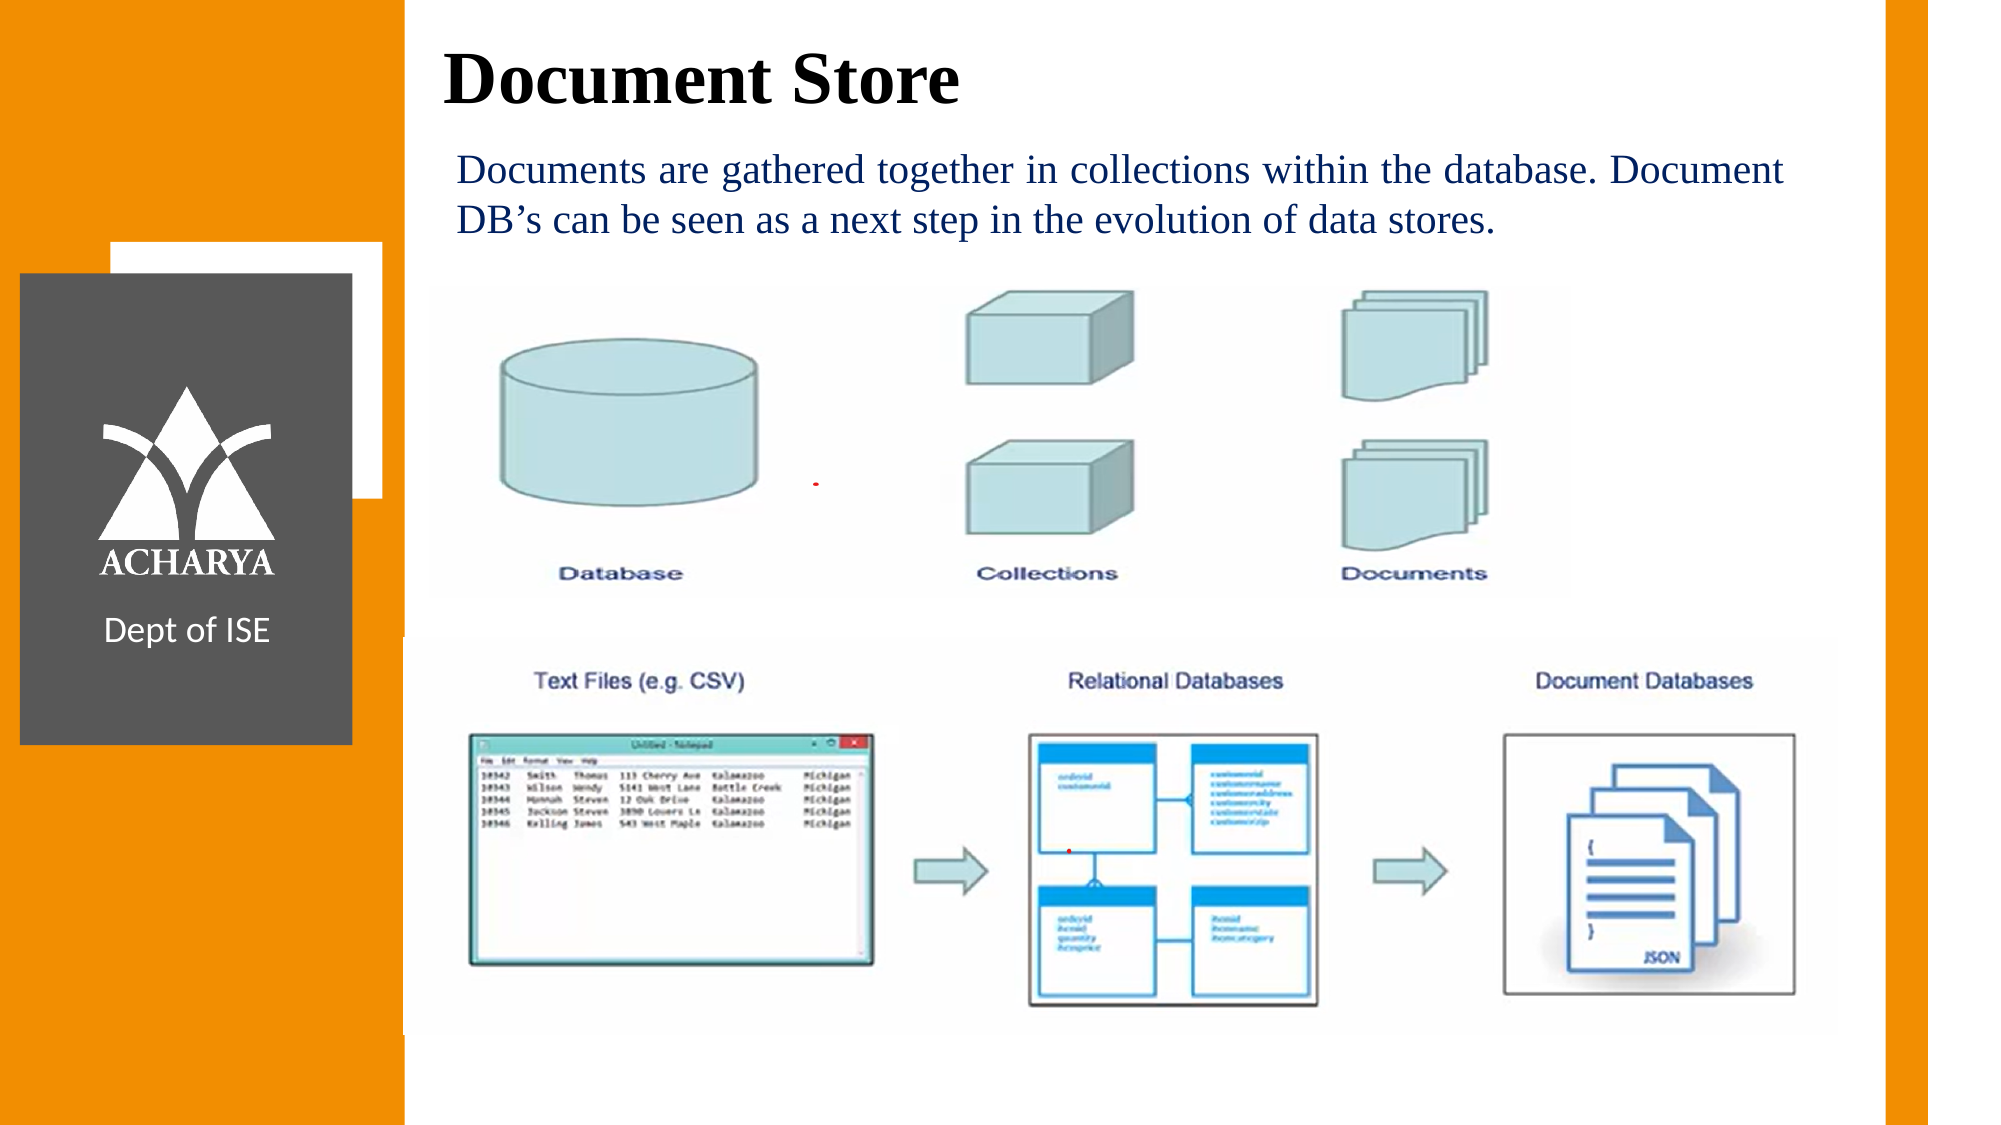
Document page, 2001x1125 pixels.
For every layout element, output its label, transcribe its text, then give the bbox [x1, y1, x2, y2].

text_box [1885, 0, 1928, 1125]
text_box Document Store [429, 21, 1020, 126]
picture [429, 286, 1571, 598]
text_box [0, 0, 405, 1125]
picture [403, 637, 1838, 1035]
text_box Documents are gathered together in collections within the database. Document DB’s can be seen as a next step in the evolution of data stores. [441, 134, 1801, 250]
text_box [19, 241, 383, 745]
